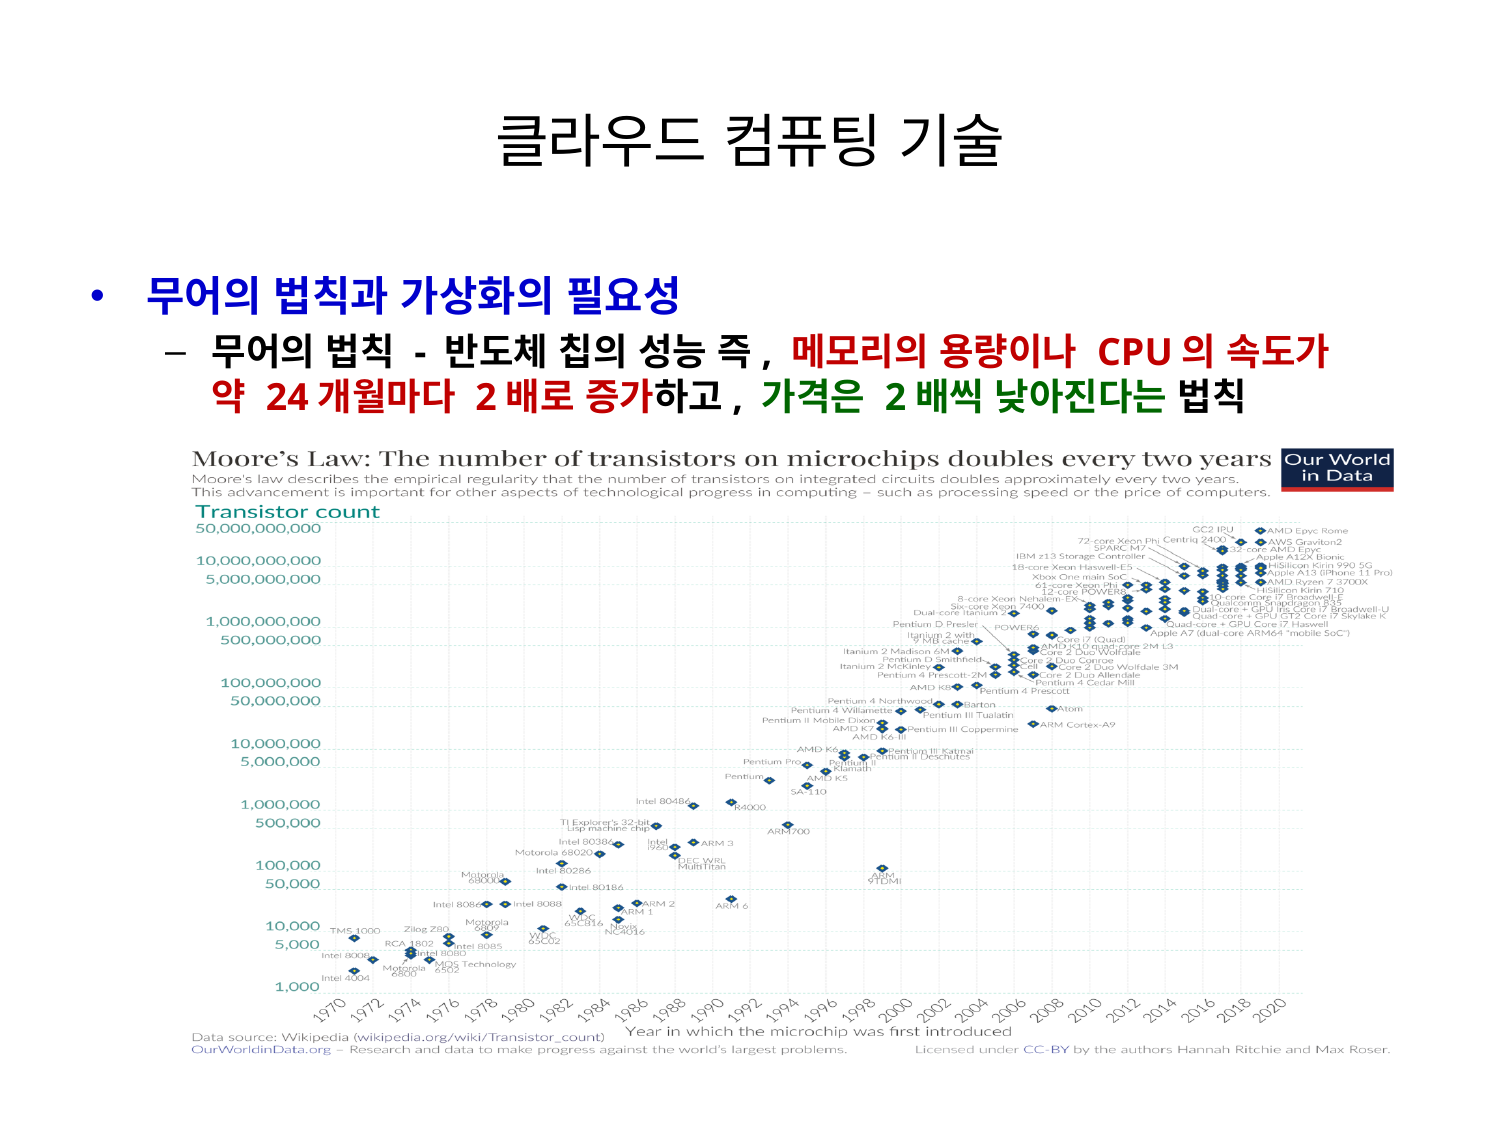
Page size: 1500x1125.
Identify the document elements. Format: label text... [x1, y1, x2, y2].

picture [182, 444, 1400, 1059]
list 무어의 법칙과 가상화의 필요성 무어의 법칙 - 반도체 칩의 성능 즉, 메모리의 용량이나 CPU의 속도가 약 24개월마다 2배로 증가하고, 가격은 2배씩 낮아진다는 법칙 [75, 262, 1425, 1005]
title 클라우드 컴퓨팅 기술 [75, 45, 1425, 233]
